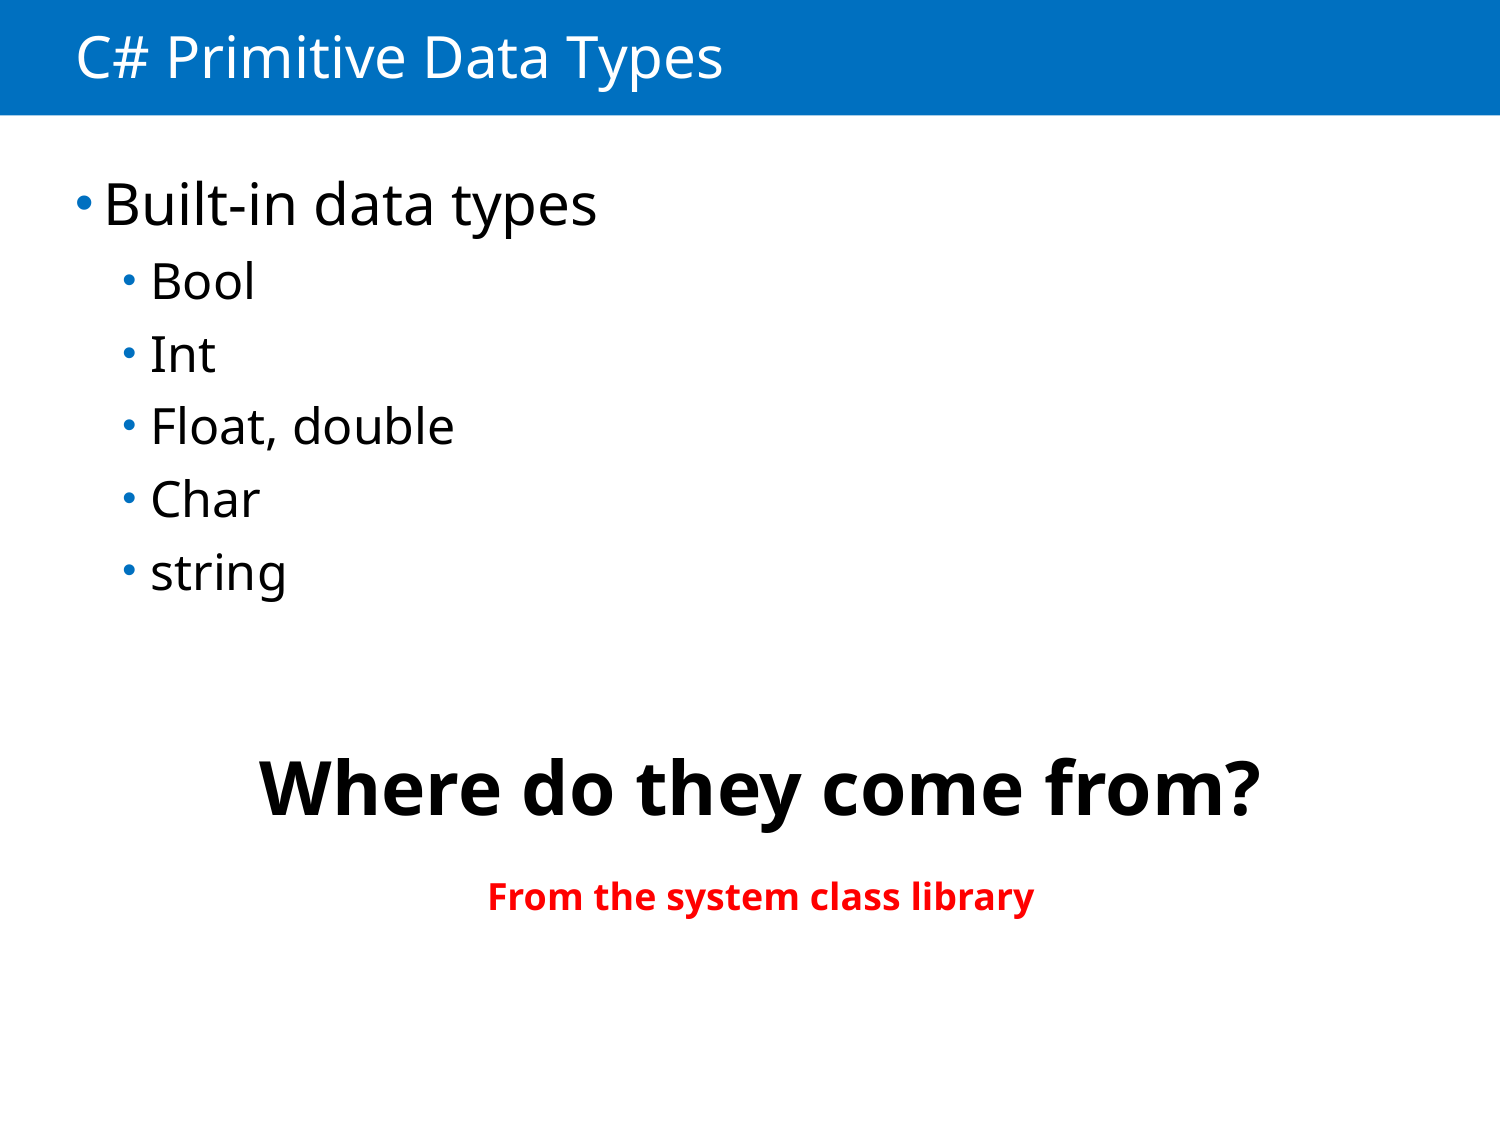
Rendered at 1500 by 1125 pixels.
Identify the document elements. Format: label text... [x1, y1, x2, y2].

list Built-in data types Bool Int Float, double Char string [74, 167, 1408, 665]
text_box From the system class library [472, 865, 1051, 926]
title C# Primitive Data Types [75, 0, 1351, 122]
text_box Where do they come from? [244, 732, 1278, 838]
